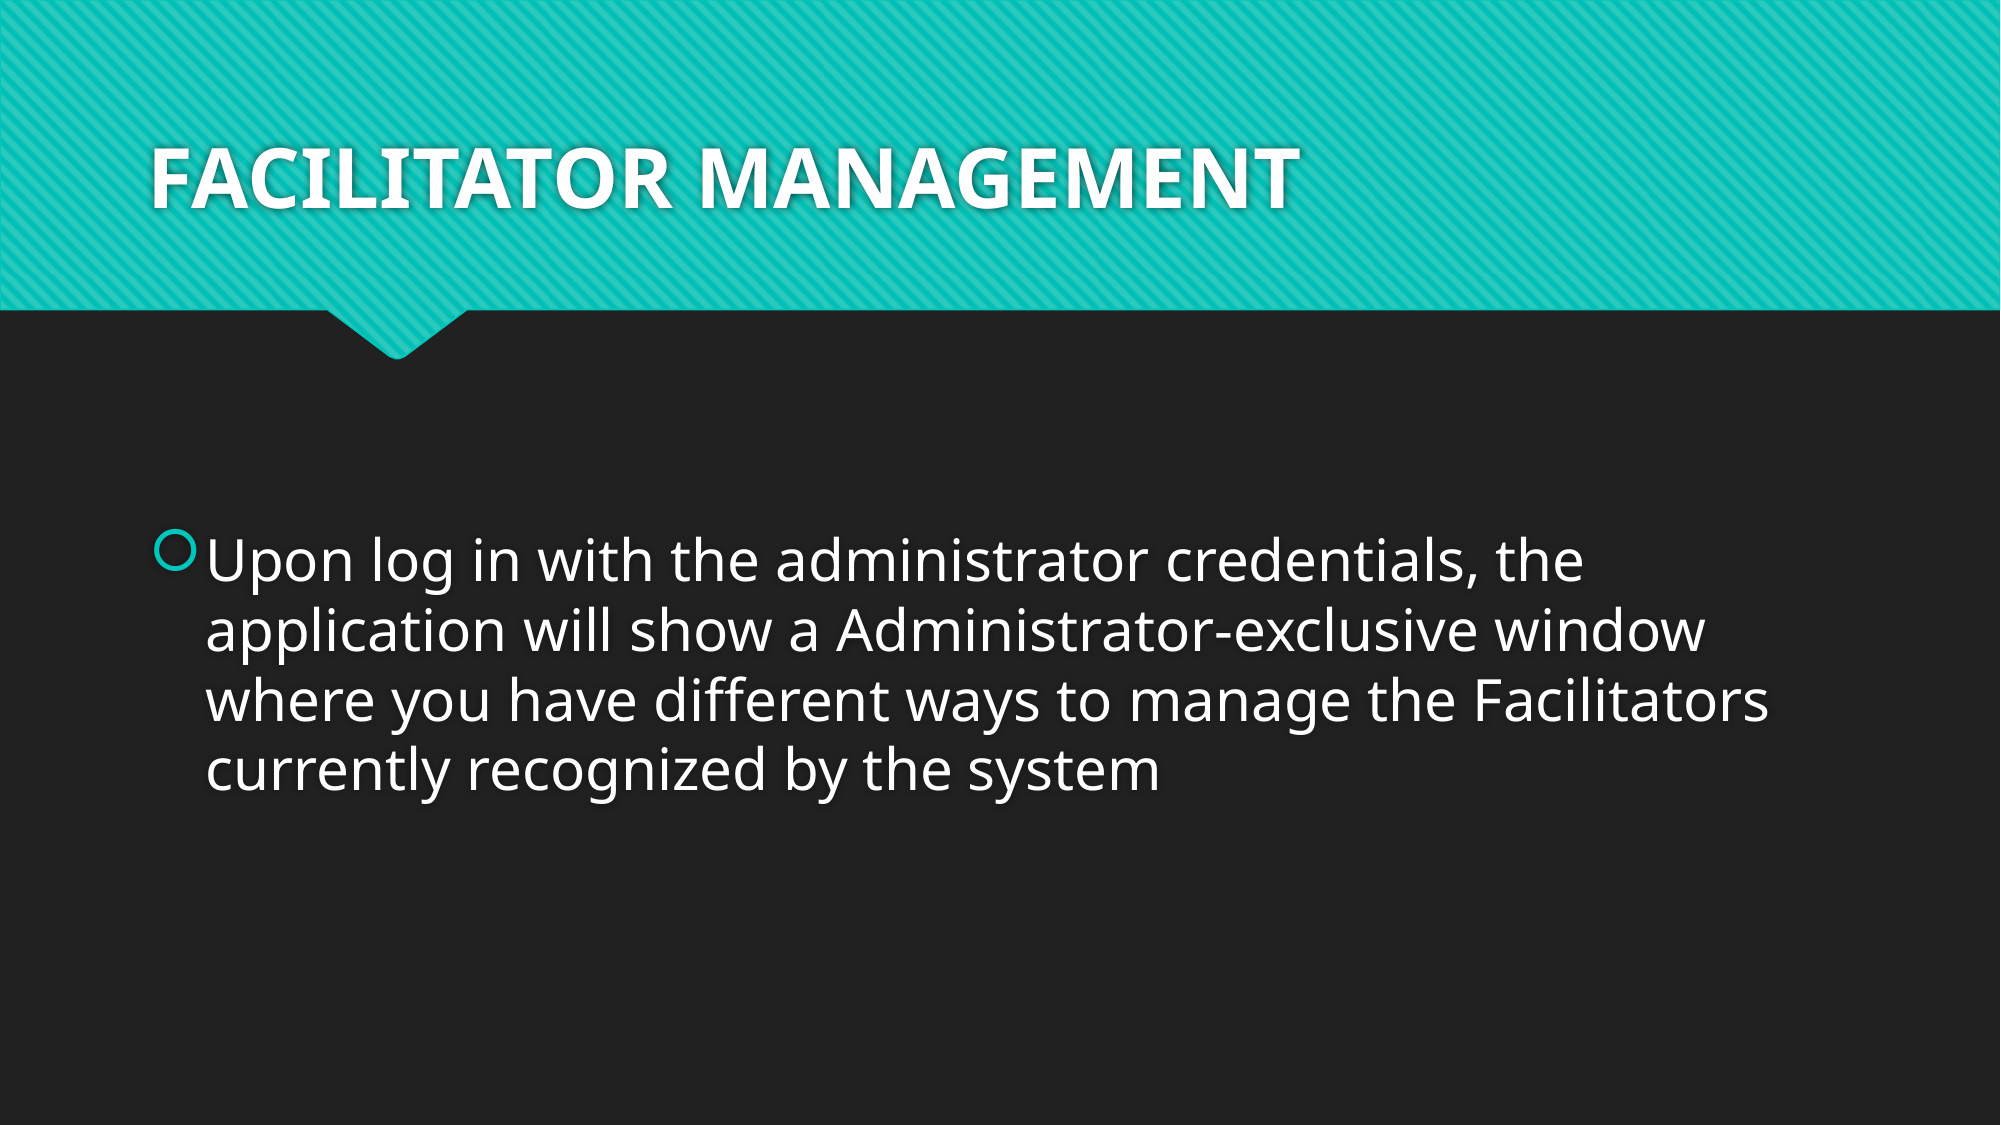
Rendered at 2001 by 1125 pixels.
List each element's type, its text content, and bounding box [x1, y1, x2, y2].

title FACILITATOR MANAGEMENT [132, 73, 1868, 233]
list Upon log in with the administrator credentials, the application will show a Administrator-exclusive window where you have different ways to manage the Facilitators currently recognized by the system [134, 364, 1866, 962]
